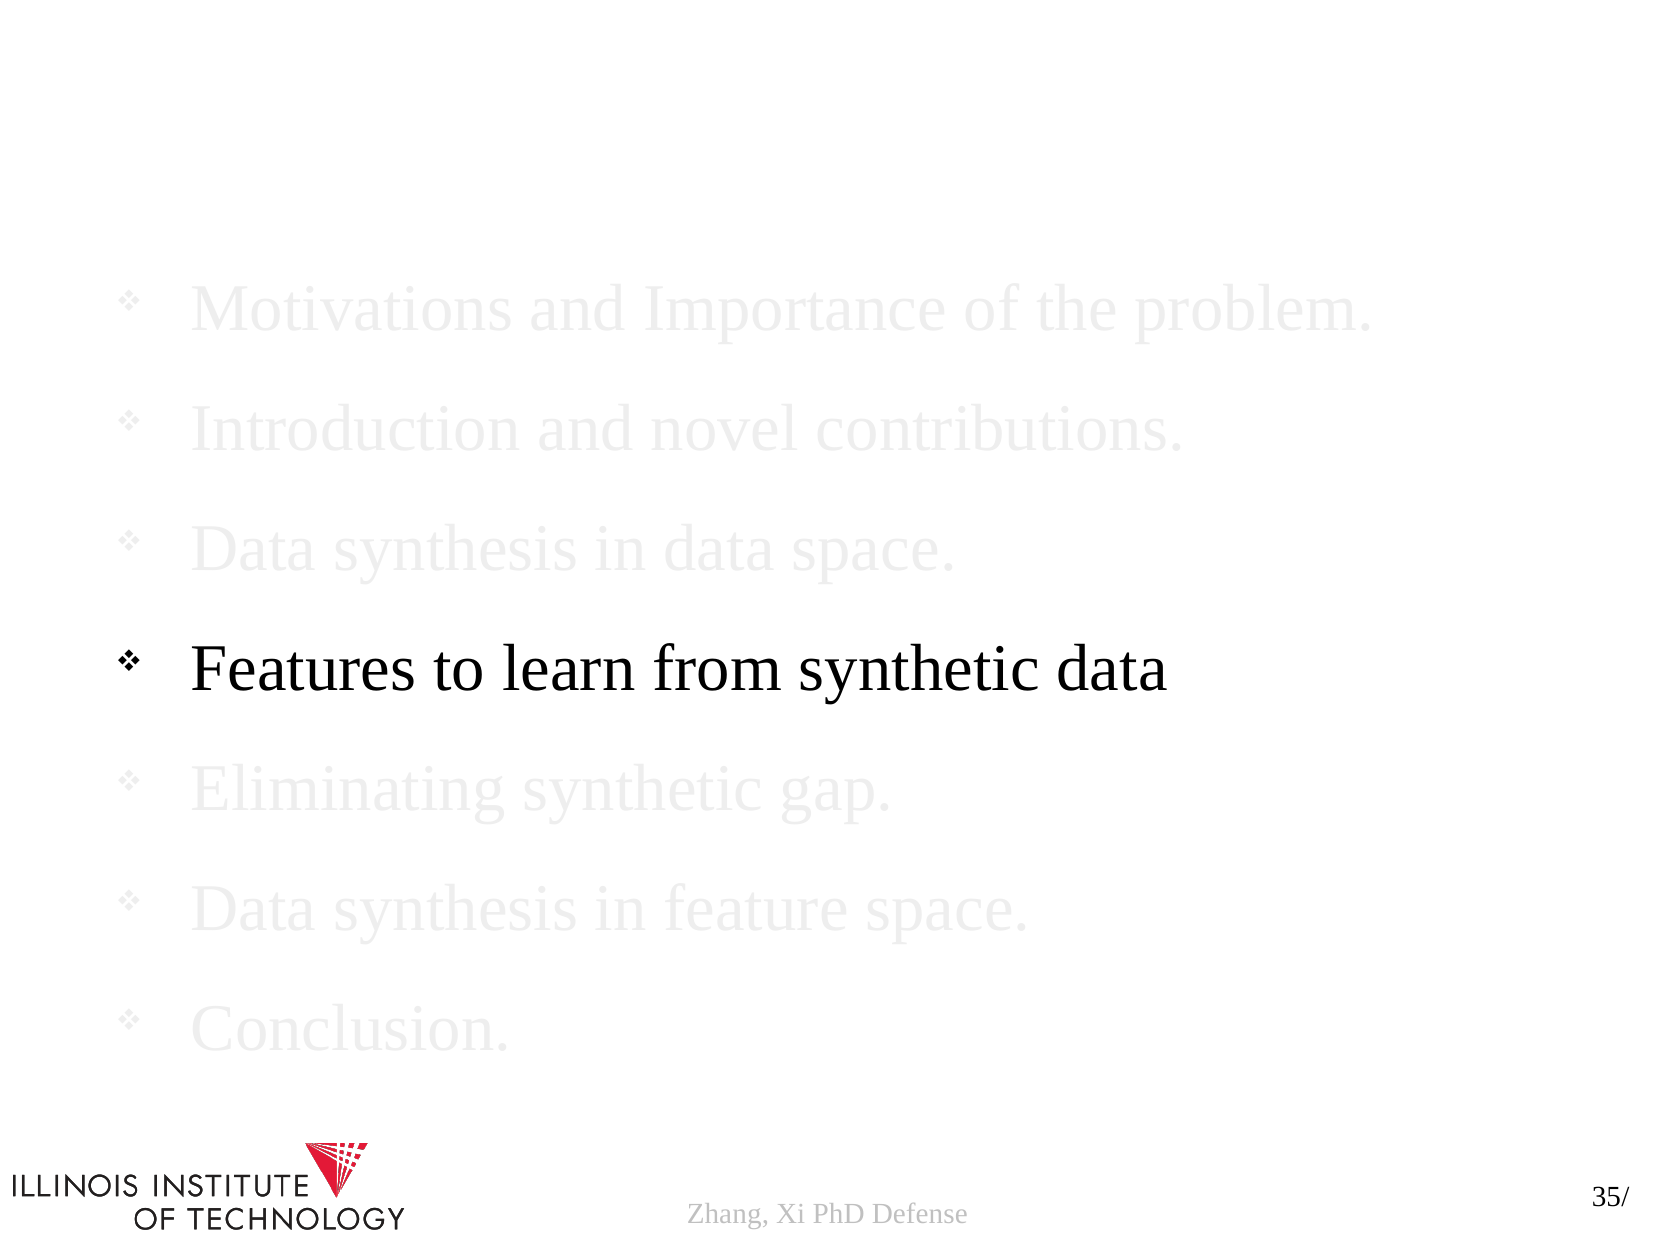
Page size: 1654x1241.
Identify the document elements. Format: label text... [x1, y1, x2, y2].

text_box Motivations and Importance of the problem. Introduction and novel contributions. Data synthesis in data space. Features to learn from synthetic data Eliminating synthetic gap. Data synthesis in feature space. Conclusion. [100, 216, 1391, 1072]
footer Zhang, Xi PhD Defense [565, 1194, 1090, 1241]
picture [13, 1142, 405, 1230]
slide_number 35/ [1193, 1176, 1630, 1241]
